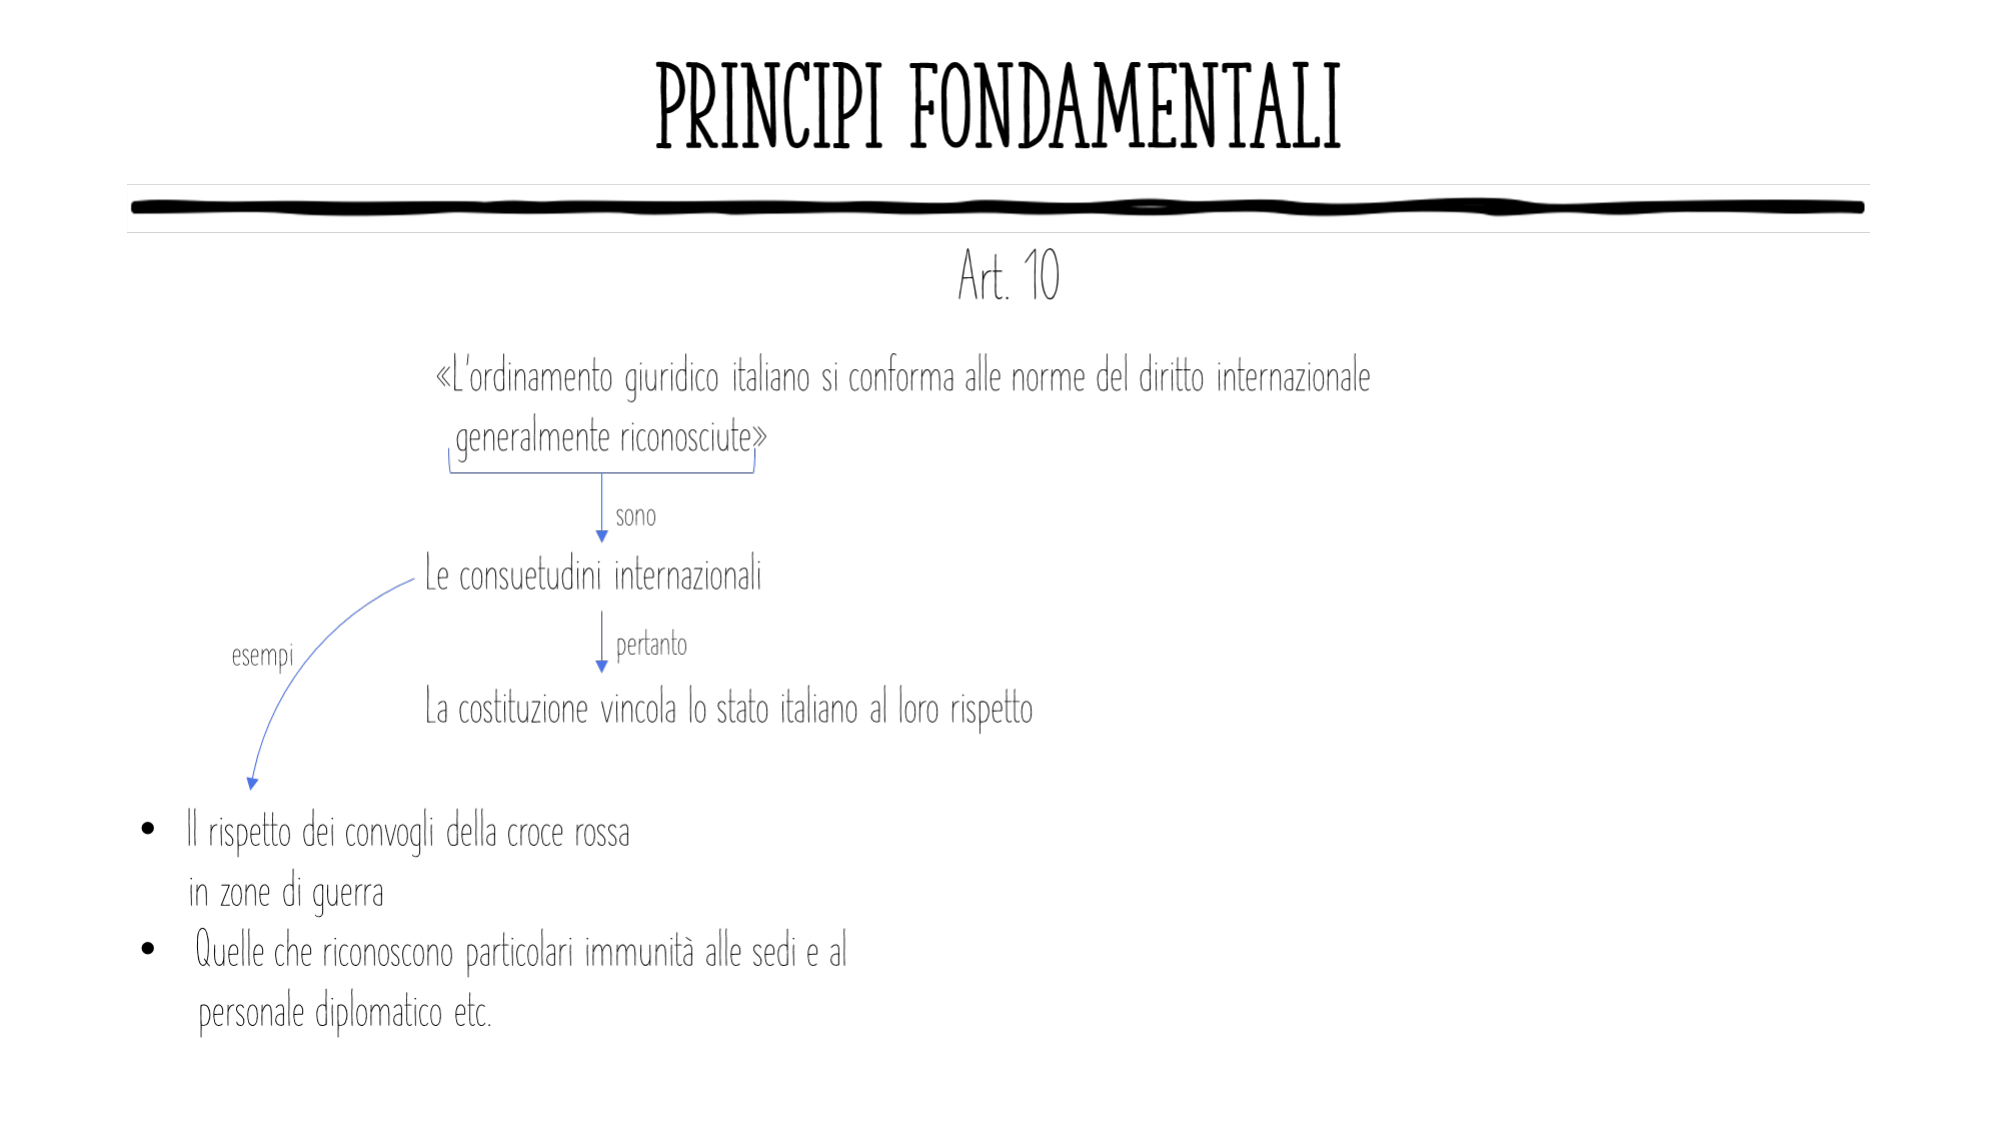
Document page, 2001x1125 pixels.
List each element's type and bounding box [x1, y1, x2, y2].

picture [110, 0, 1870, 1070]
